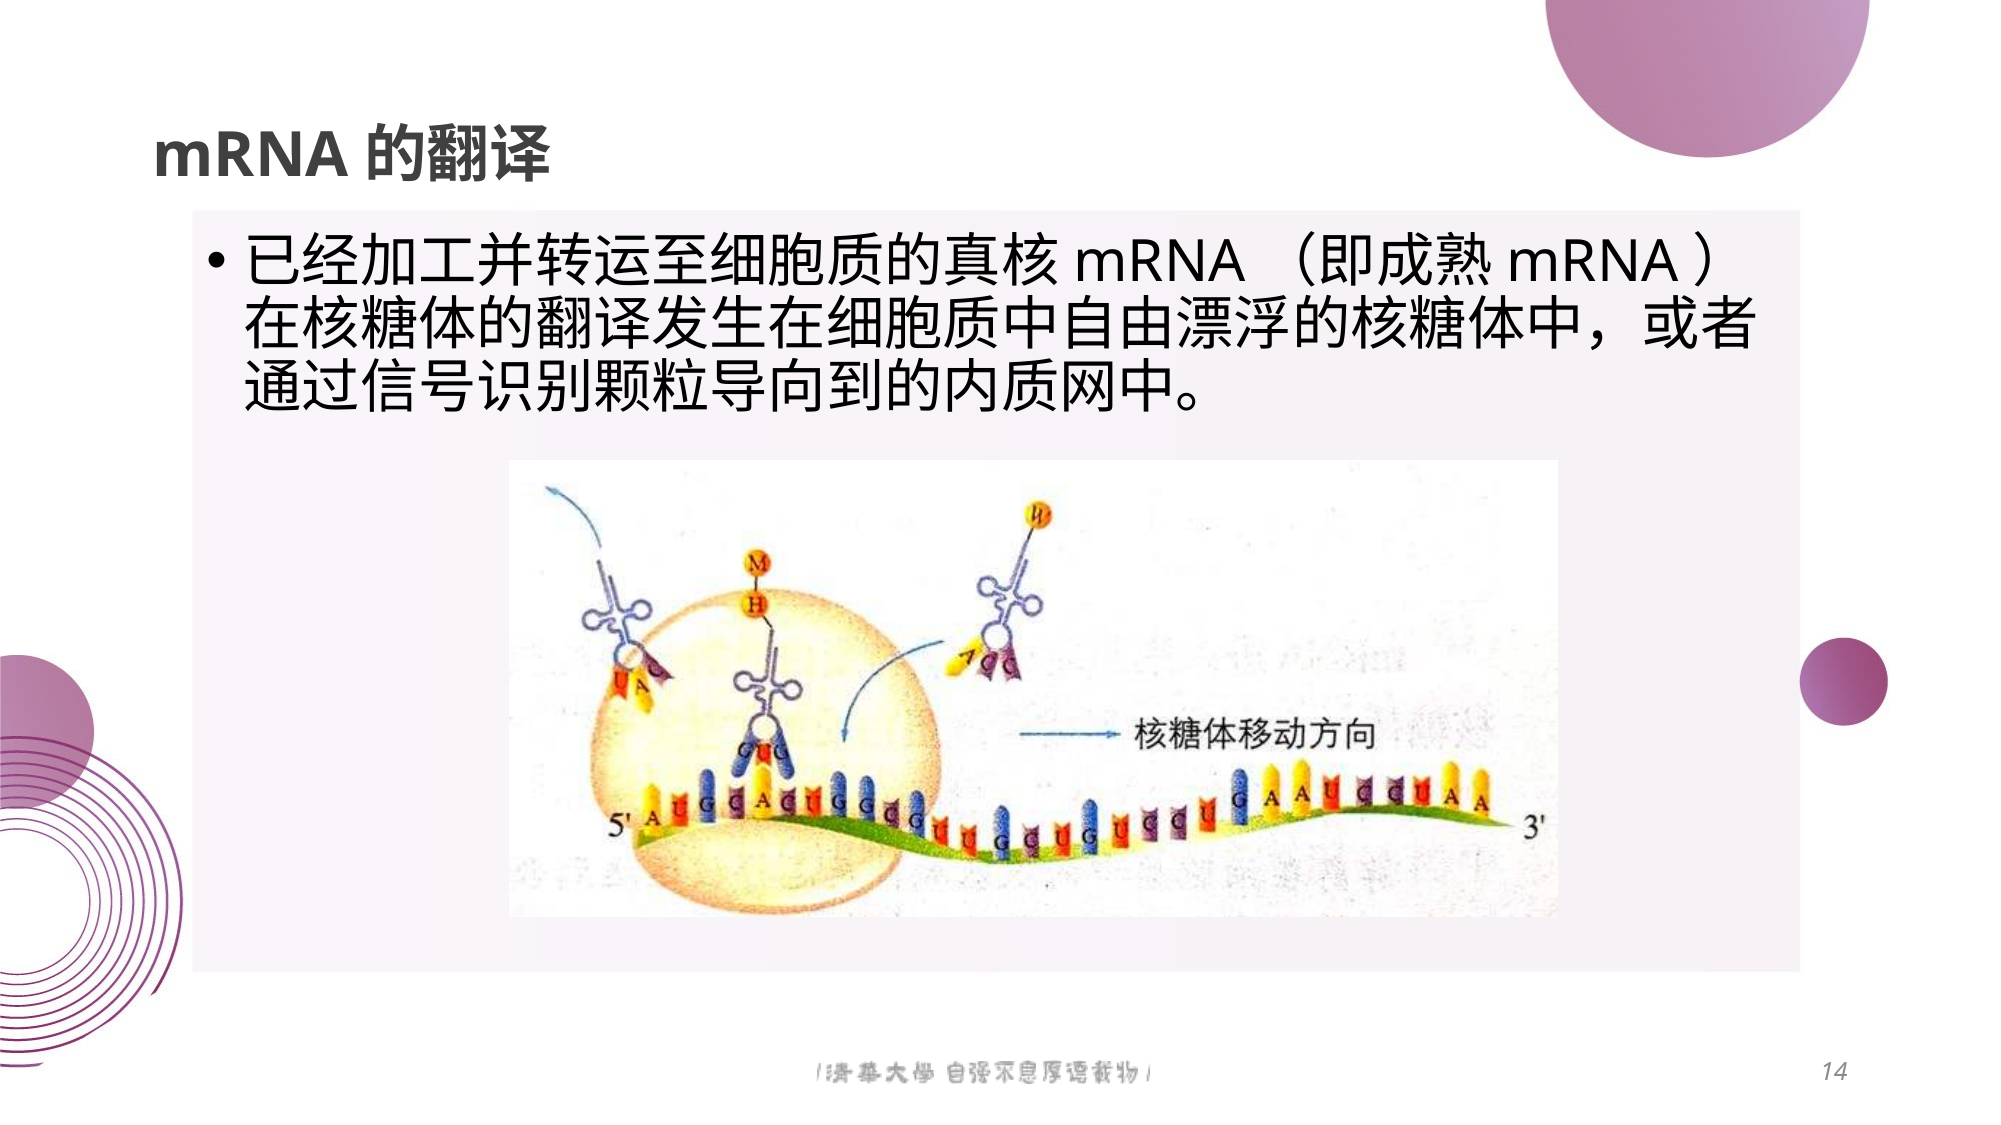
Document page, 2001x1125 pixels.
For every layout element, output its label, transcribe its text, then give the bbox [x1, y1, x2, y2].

slide_number 14 [1412, 1042, 1863, 1103]
title mRNA的翻译 [137, 108, 1543, 205]
list 已经加工并转运至细胞质的真核mRNA（即成熟mRNA）在核糖体的翻译发生在细胞质中自由漂浮的核糖体中，或者通过信号识别颗粒导向到的内质网中。 [191, 223, 1798, 968]
picture [0, 0, 2001, 1125]
